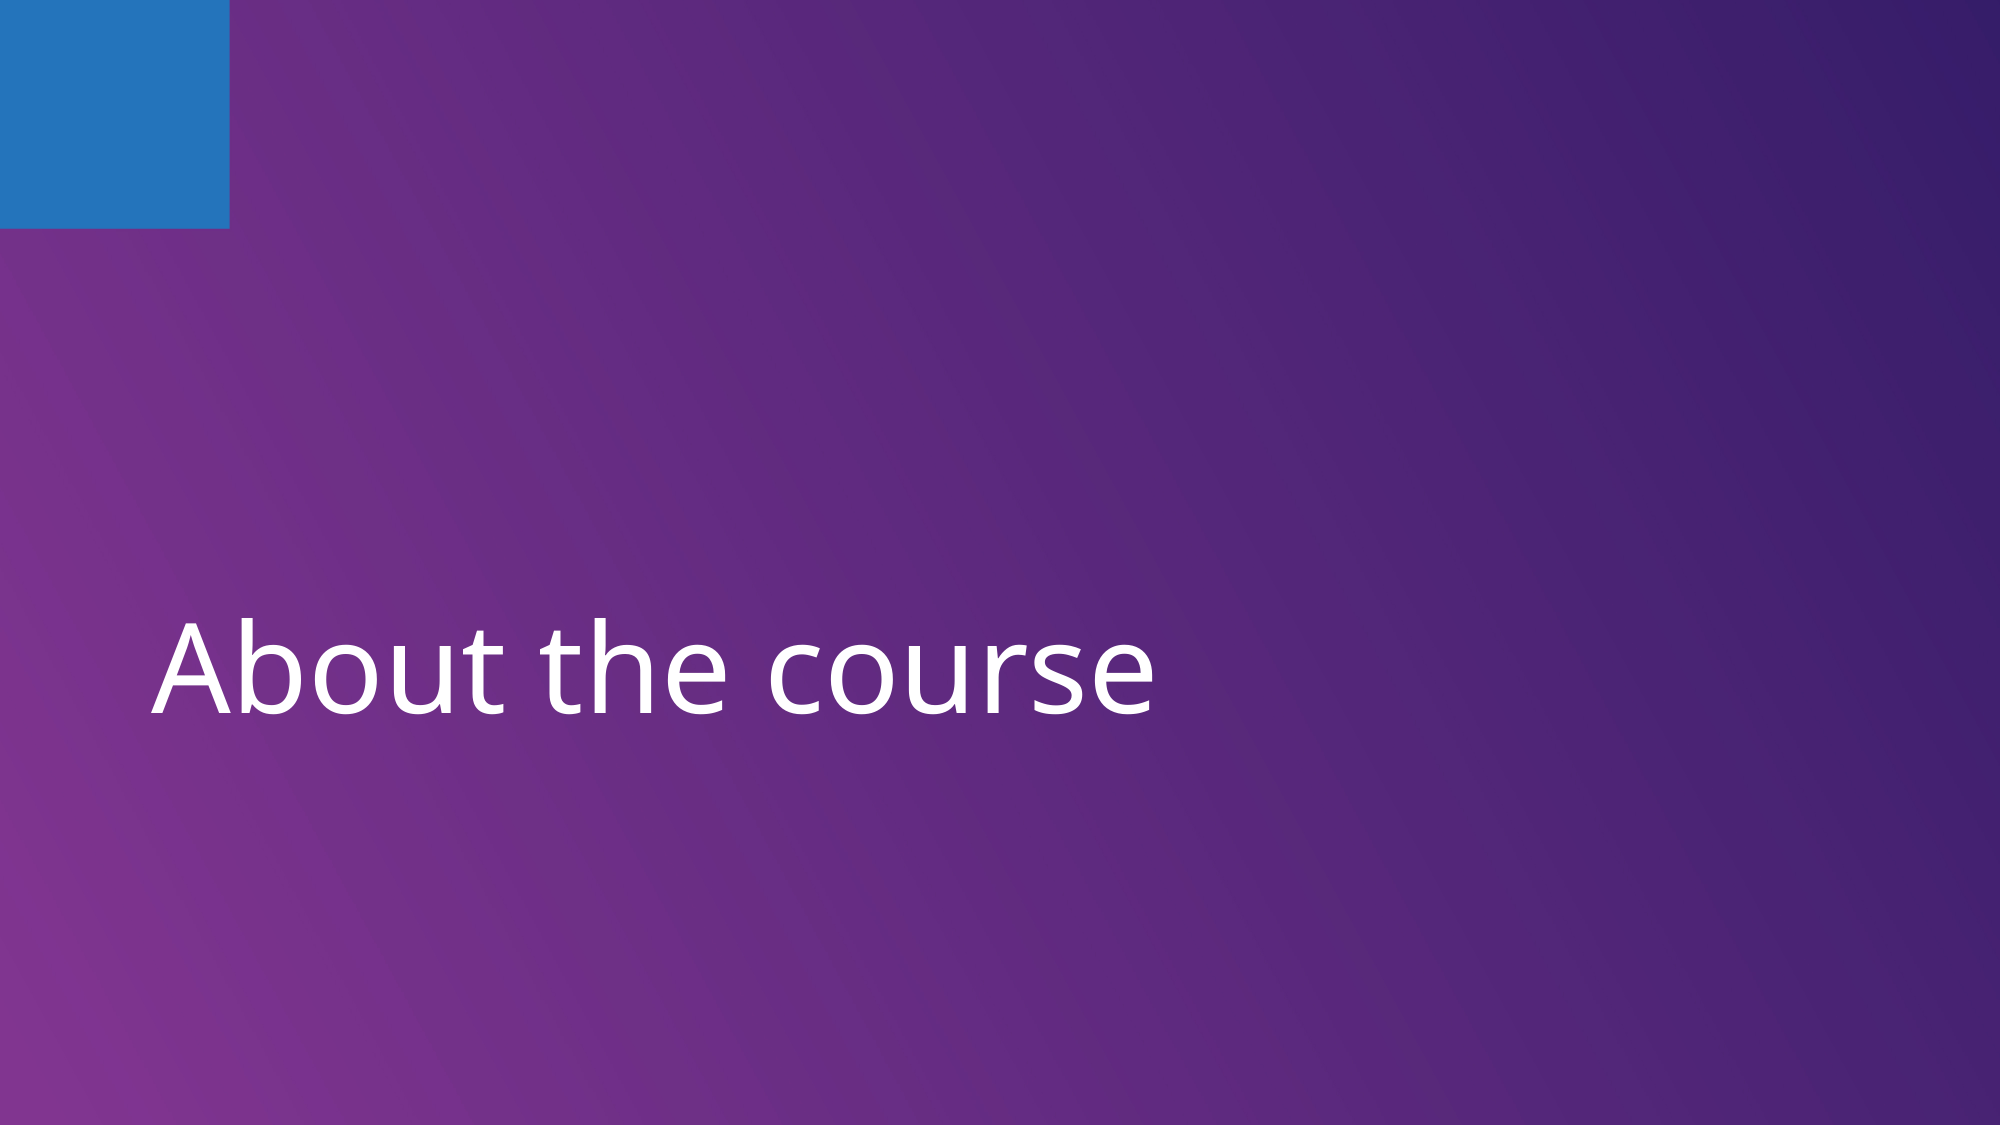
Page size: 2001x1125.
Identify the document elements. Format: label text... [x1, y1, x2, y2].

title About the course [136, 280, 1862, 749]
picture [0, 0, 2000, 1125]
